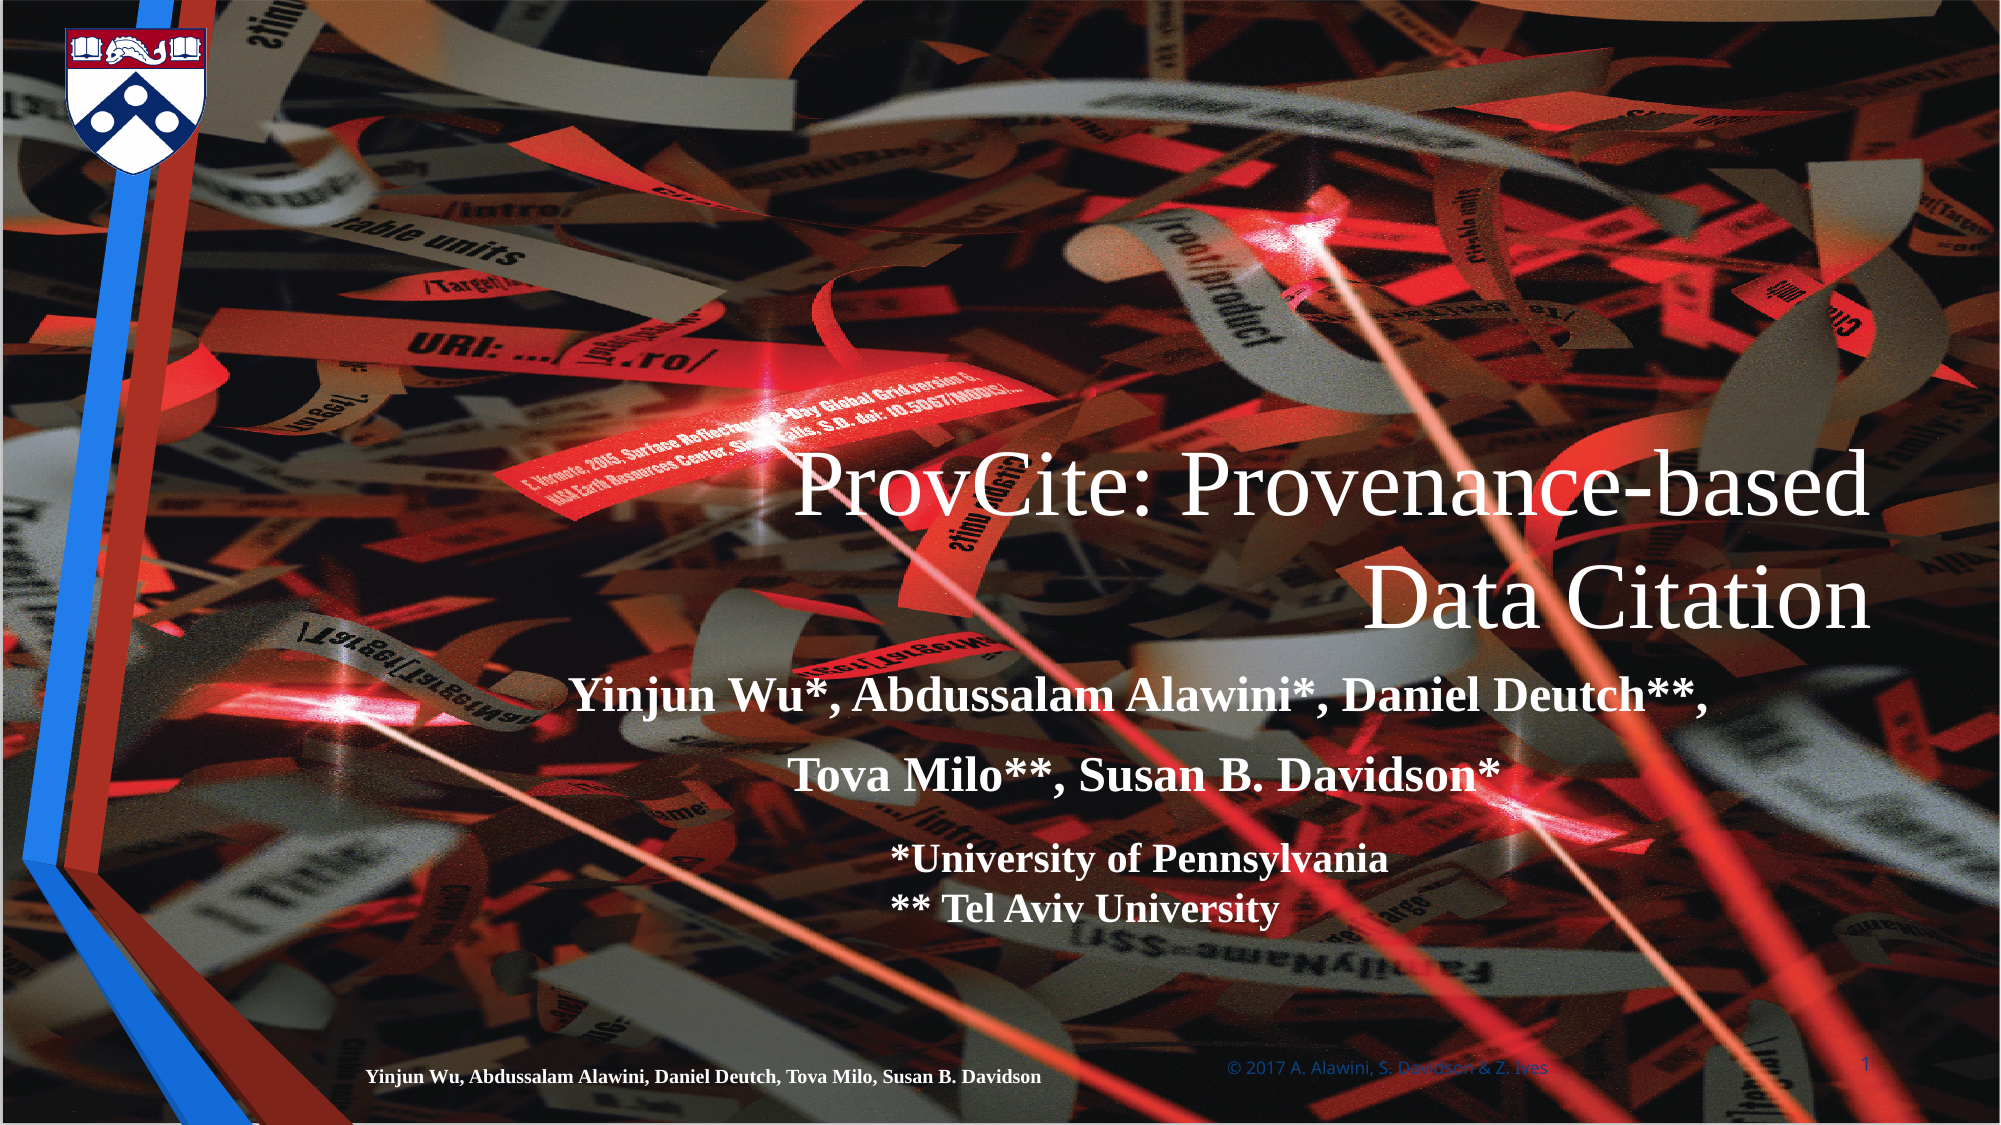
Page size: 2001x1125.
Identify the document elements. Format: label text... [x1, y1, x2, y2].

picture [0, 0, 2001, 1125]
text_box *University of Pennsylvania ** Tel Aviv University [875, 823, 1561, 939]
slide_number 1 [1796, 1035, 1887, 1096]
title ProvCite: Provenance-based Data Citation [711, 226, 1887, 654]
subtitle Yinjun Wu*, Abdussalam Alawini*, Daniel Deutch**, Tova Milo**, Susan B. Davidson* [186, 654, 2000, 882]
